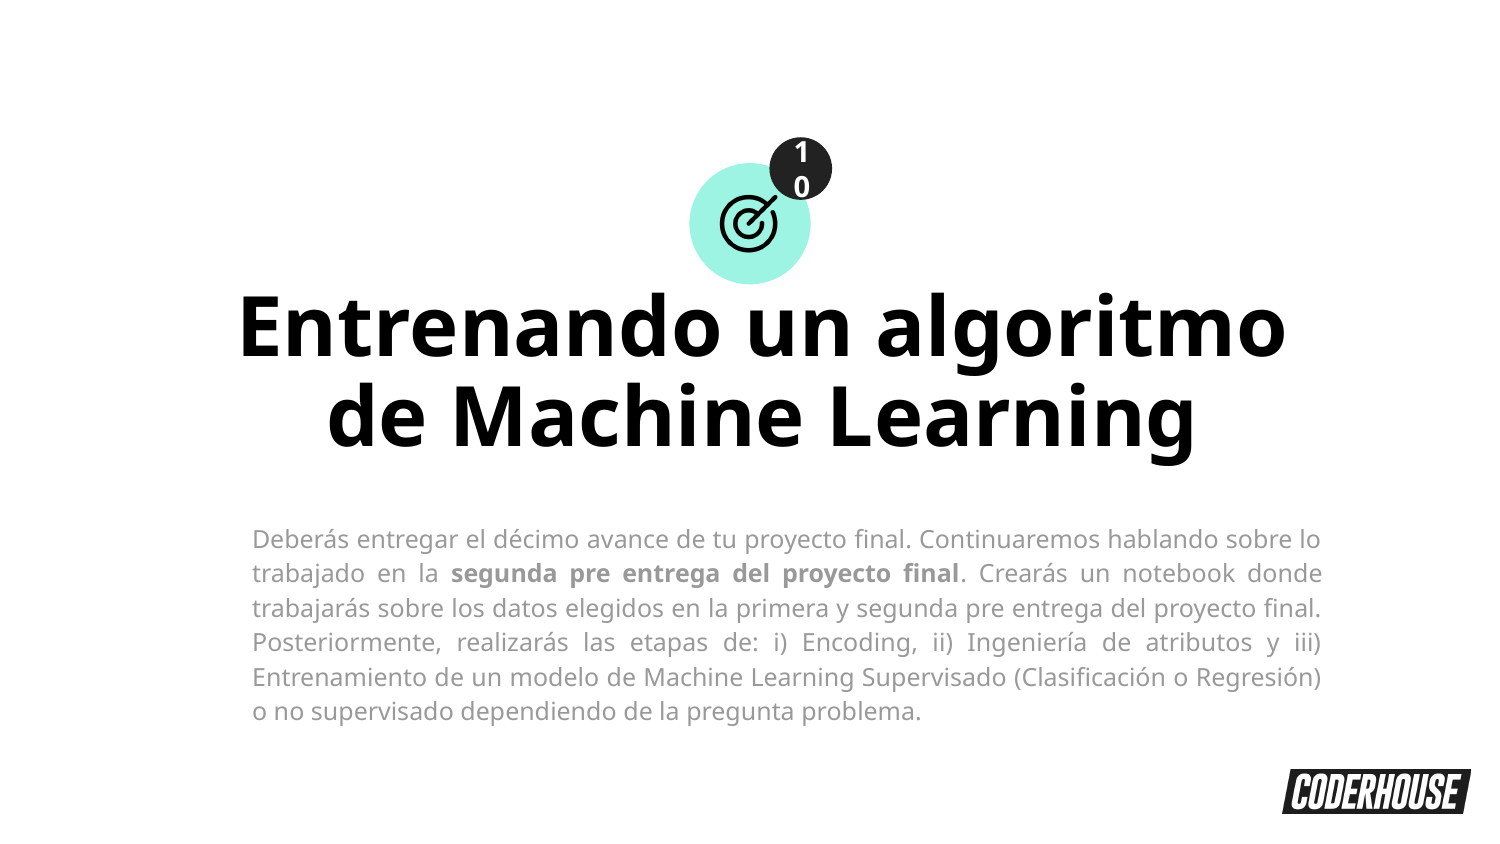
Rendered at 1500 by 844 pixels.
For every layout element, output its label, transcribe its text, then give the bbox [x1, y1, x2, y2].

text_box Deberás entregar el décimo avance de tu proyecto final. Continuaremos hablando sobre lo trabajado en la segunda pre entrega del proyecto final. Crearás un notebook donde trabajarás sobre los datos elegidos en la primera y segunda pre entrega del proyecto final. Posteriormente, realizarás las etapas de: i) Encoding, ii) Ingeniería de atributos y iii) Entrenamiento de un modelo de Machine Learning Supervisado (Clasificación o Regresión) o no supervisado dependiendo de la pregunta problema. [161, 503, 1339, 741]
text_box 10 [770, 137, 833, 196]
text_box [689, 162, 811, 285]
picture [1281, 769, 1471, 814]
text_box Entrenando un algoritmo de Machine Learning [169, 269, 1356, 480]
